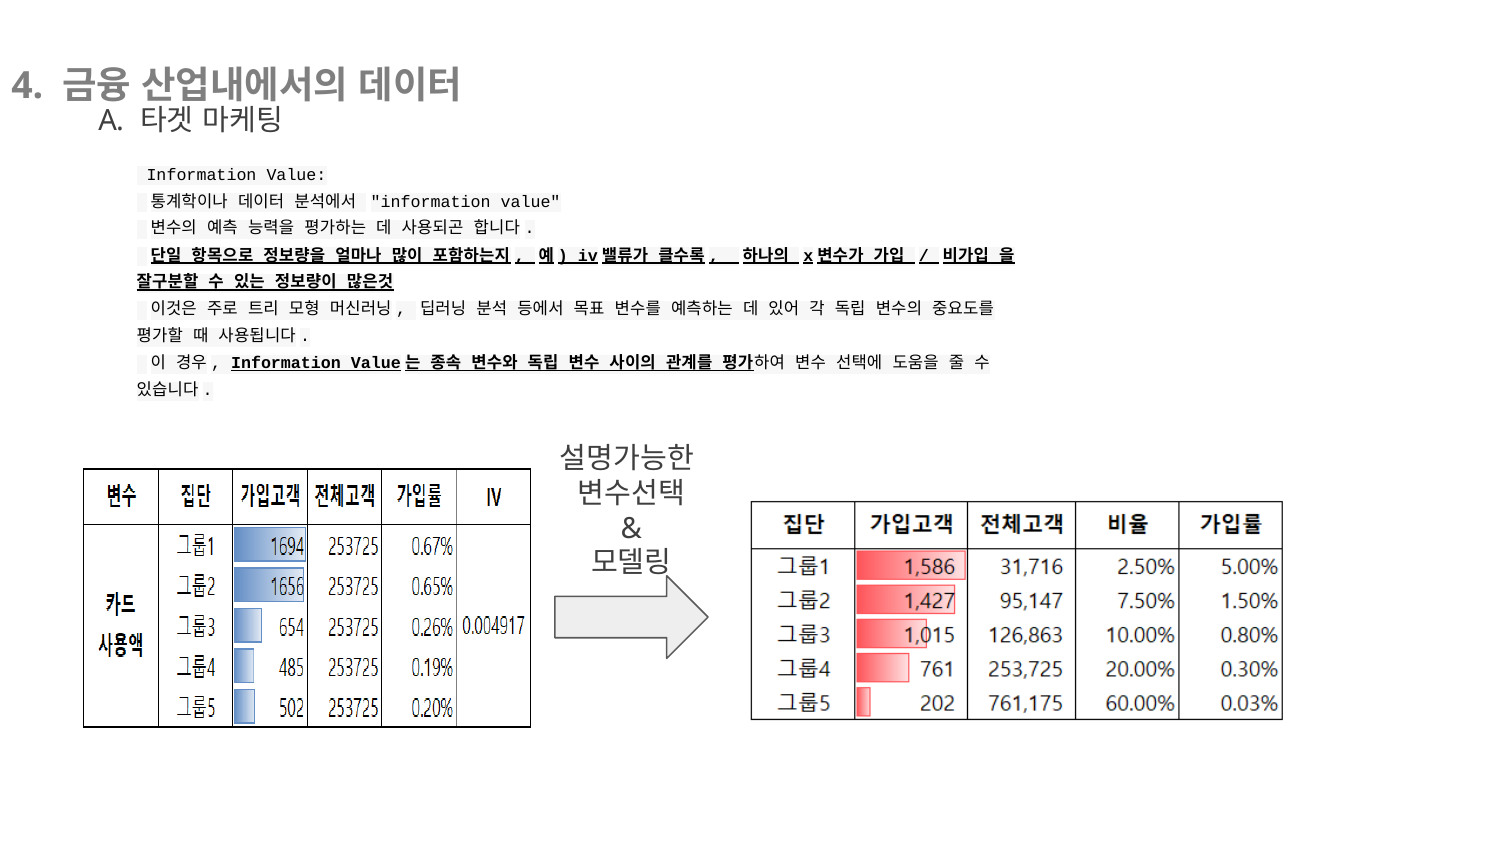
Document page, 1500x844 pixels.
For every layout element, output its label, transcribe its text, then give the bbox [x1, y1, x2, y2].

picture [72, 451, 539, 745]
text_box [554, 589, 709, 659]
picture [745, 487, 1290, 726]
text_box Information Value: 통계학이나 데이터 분석에서 "information value" 변수의 예측 능력을 평가하는 데 사용되곤 합니다. 단일 항목으로 정보량을 얼마나 많이 포함하는지, 예) iv밸류가 클수록, 하나의 x변수가 가입 / 비가입 을 잘구분할 수 있는 정보량이 많은것 이것은 주로 트리 모형 머신러닝, 딥러닝 분석 등에서 목표 변수를 예측하는 데 있어 각 독립 변수의 중요도를 평가할 때 사용됩니다. 이 경우, Information Value는 종속 변수와 독립 변수 사이의 관계를 평가하여 변수 선택에 도움을 줄 수 있습니다. [125, 145, 1048, 411]
text_box 4. 금융 산업내에서의 데이터 [0, 33, 674, 104]
text_box 설명가능한 변수선택 & 모델링 [539, 429, 724, 589]
text_box 타겟 마케팅 [72, 90, 516, 249]
